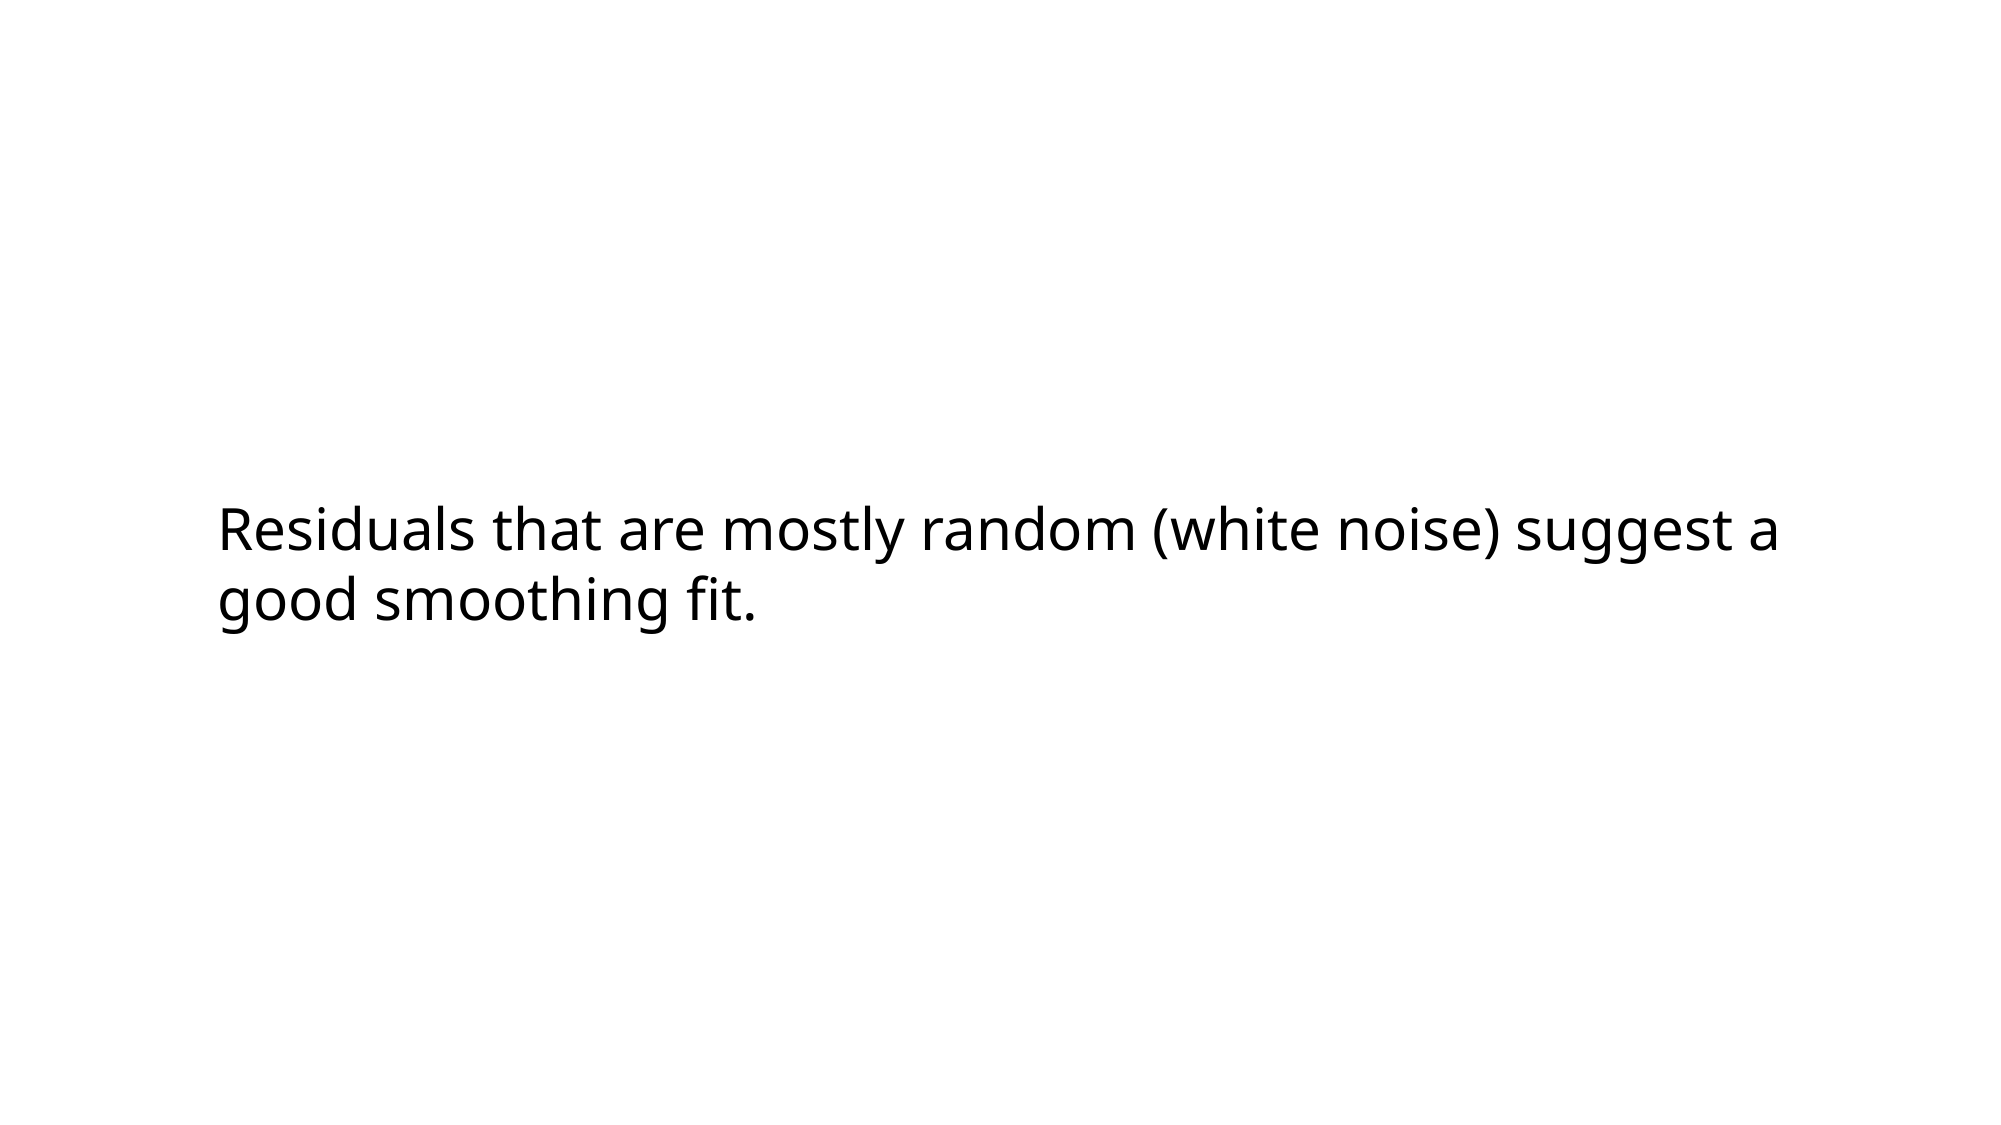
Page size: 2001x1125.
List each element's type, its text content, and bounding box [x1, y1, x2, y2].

text_box Residuals that are mostly random (white noise) suggest a good smoothing fit. [202, 485, 1798, 640]
